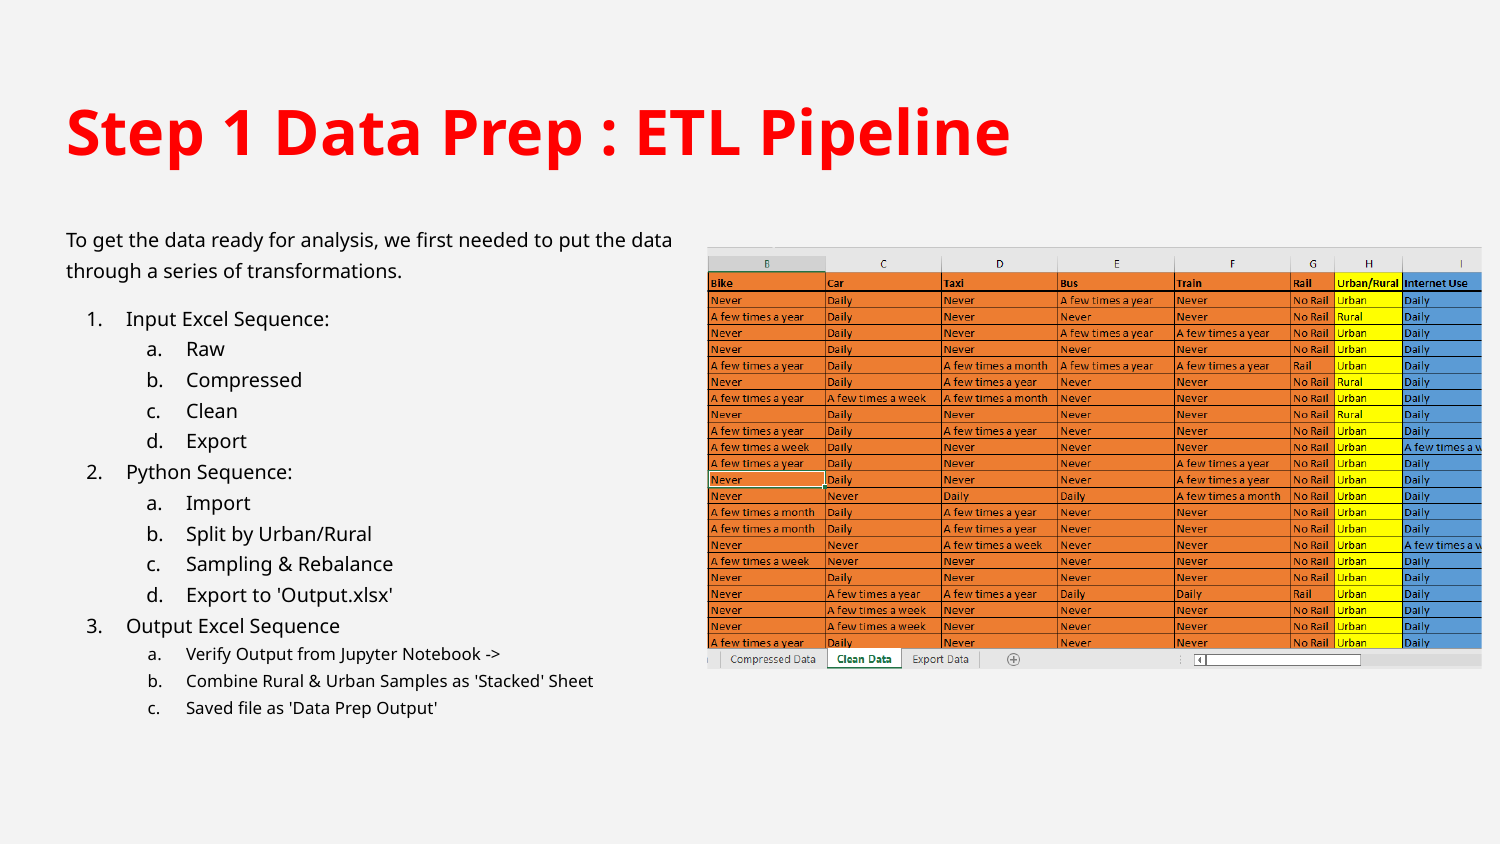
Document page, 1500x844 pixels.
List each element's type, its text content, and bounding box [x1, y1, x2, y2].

list To get the data ready for analysis, we first needed to put the data through a series of transformations. Input Excel Sequence: Raw Compressed Clean Export Python Sequence: Import Split by Urban/Rural Sampling & Rebalance Export to 'Output.xlsx' Output Excel Sequence Verify Output from Jupyter Notebook -> Combine Rural & Urban Samples as 'Stacked' Sheet Saved file as 'Data Prep Output' [51, 207, 708, 750]
title Step 1 Data Prep : ETL Pipeline [51, 72, 1449, 189]
picture [707, 247, 1482, 670]
